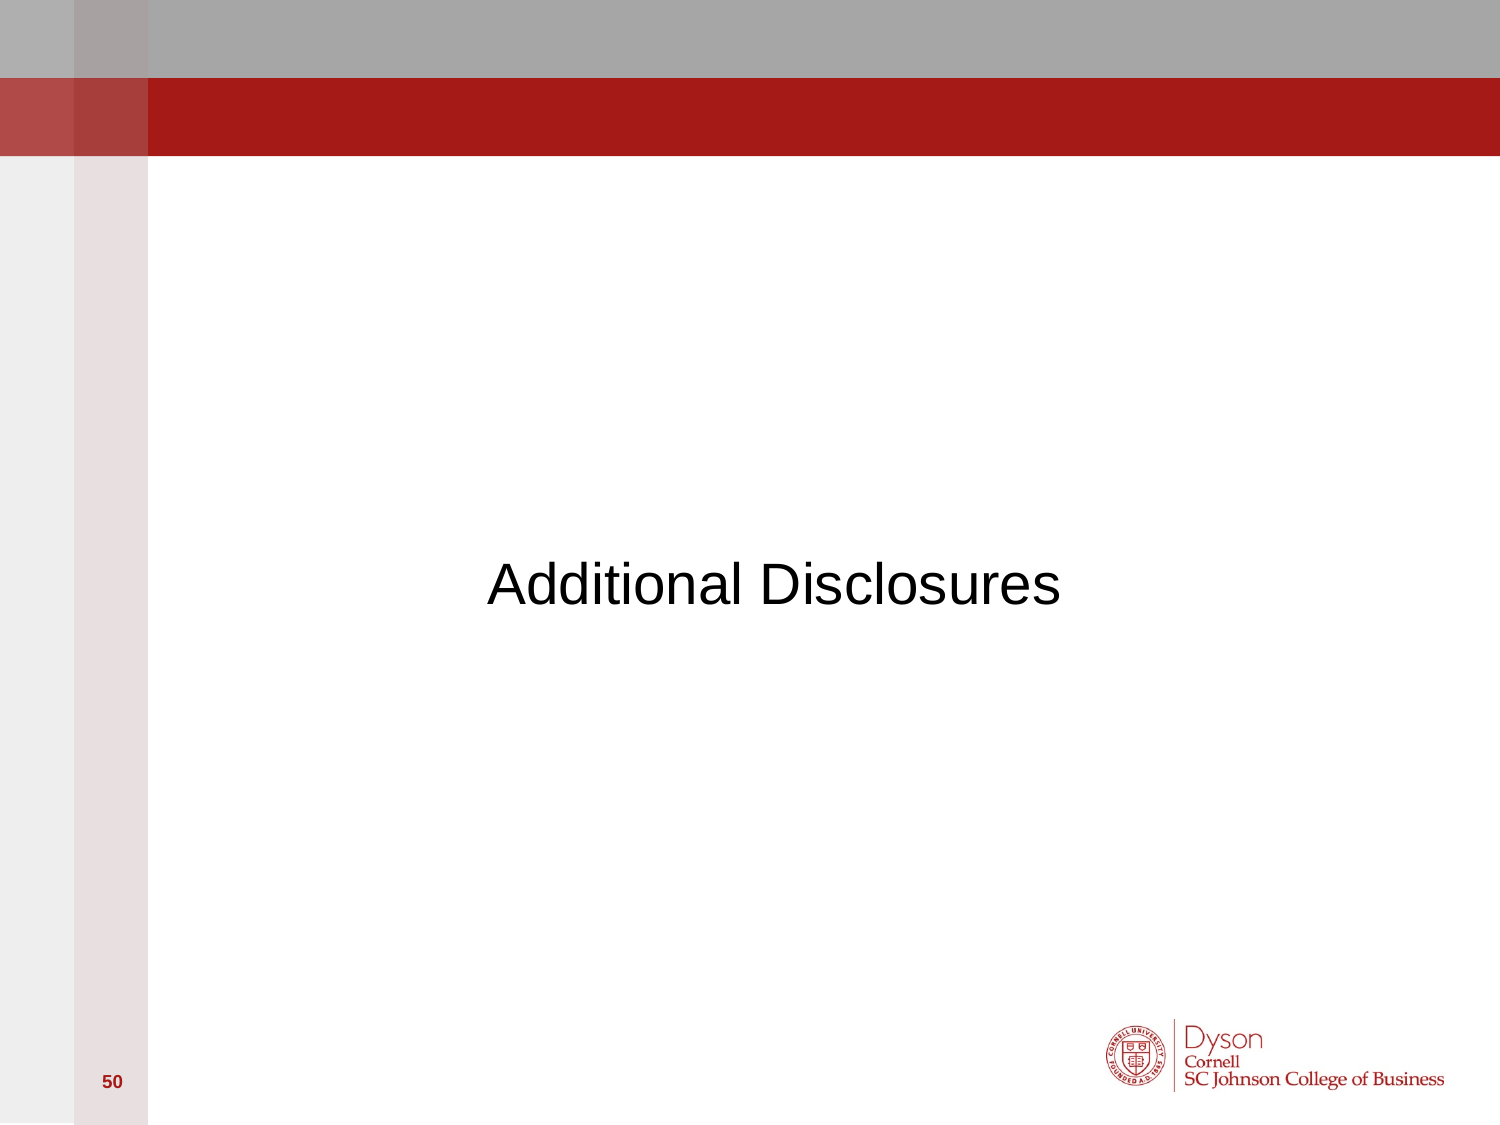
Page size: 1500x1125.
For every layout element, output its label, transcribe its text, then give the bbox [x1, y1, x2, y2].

slide_number 50 [74, 1062, 151, 1125]
picture [1106, 1019, 1444, 1092]
list Additional Disclosures [187, 200, 1363, 963]
